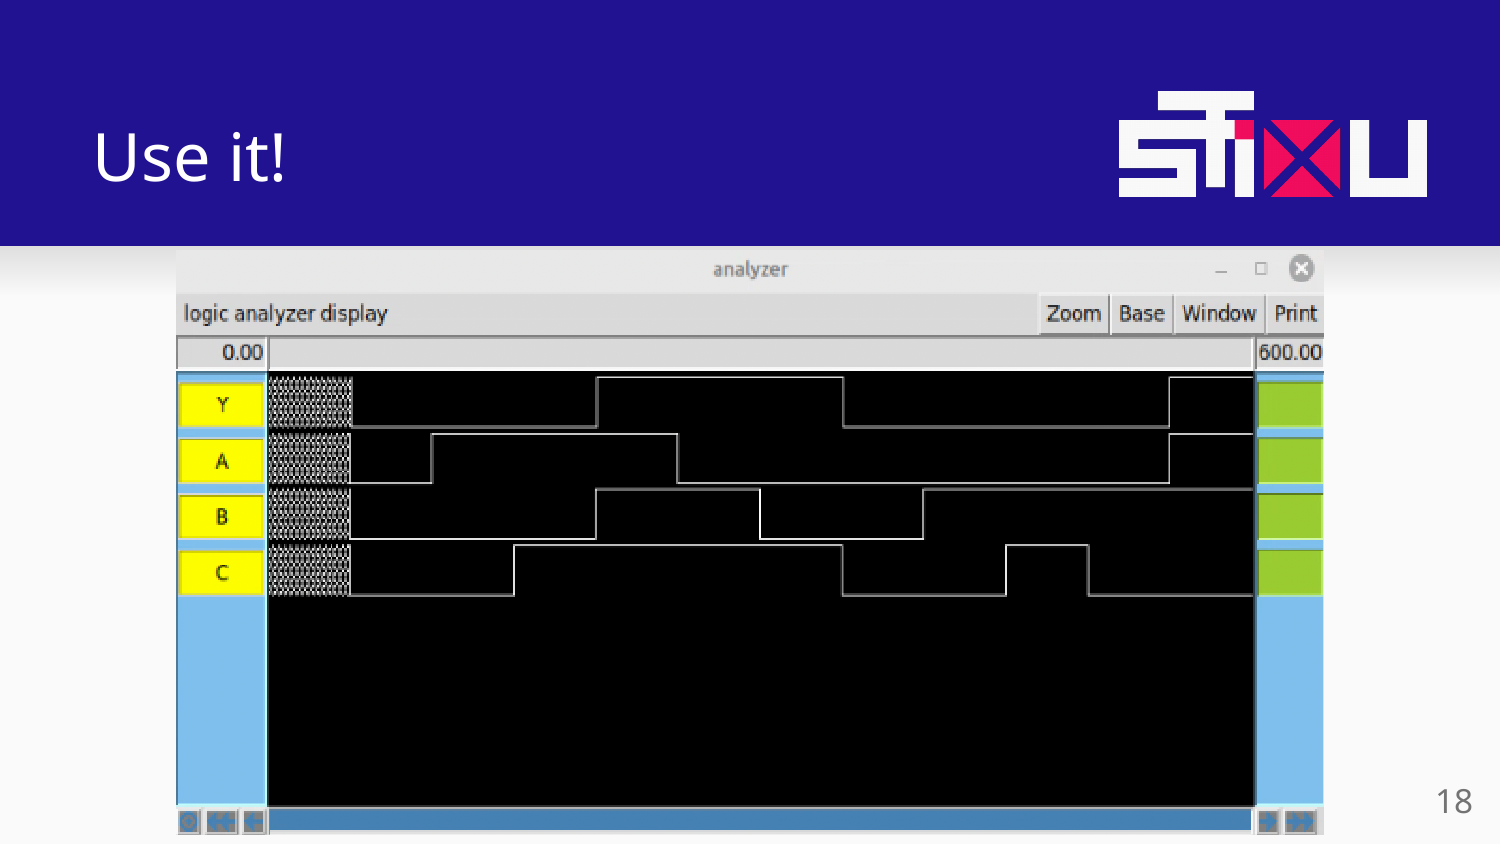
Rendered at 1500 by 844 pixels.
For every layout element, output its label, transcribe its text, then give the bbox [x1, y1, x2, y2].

title Use it! [77, 83, 1427, 210]
picture [175, 250, 1325, 836]
slide_number ‹#› [1398, 770, 1489, 835]
picture [1118, 91, 1427, 198]
